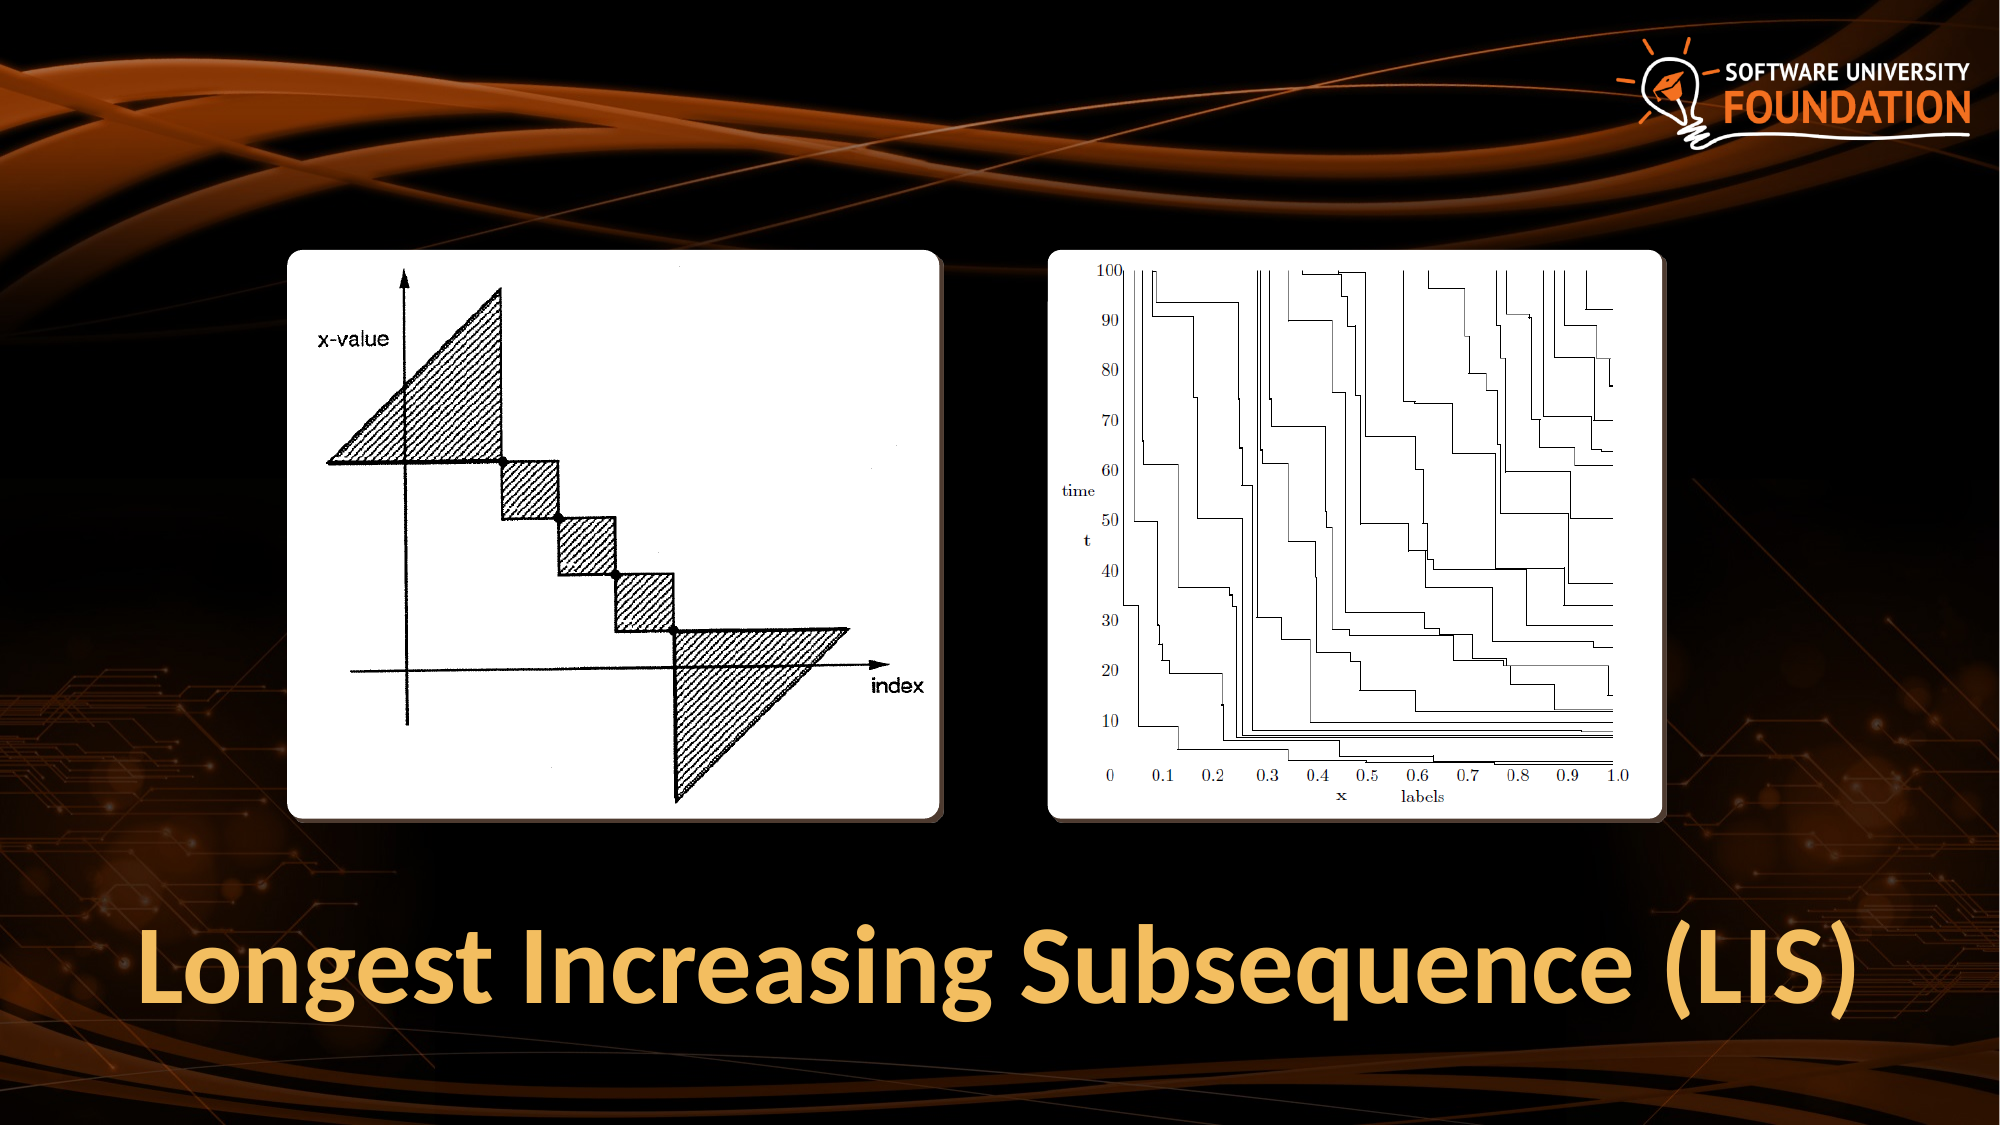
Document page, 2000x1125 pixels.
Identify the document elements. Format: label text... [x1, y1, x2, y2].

title Longest Increasing Subsequence (LIS) [87, 899, 1913, 1034]
picture [0, 0, 2000, 1125]
